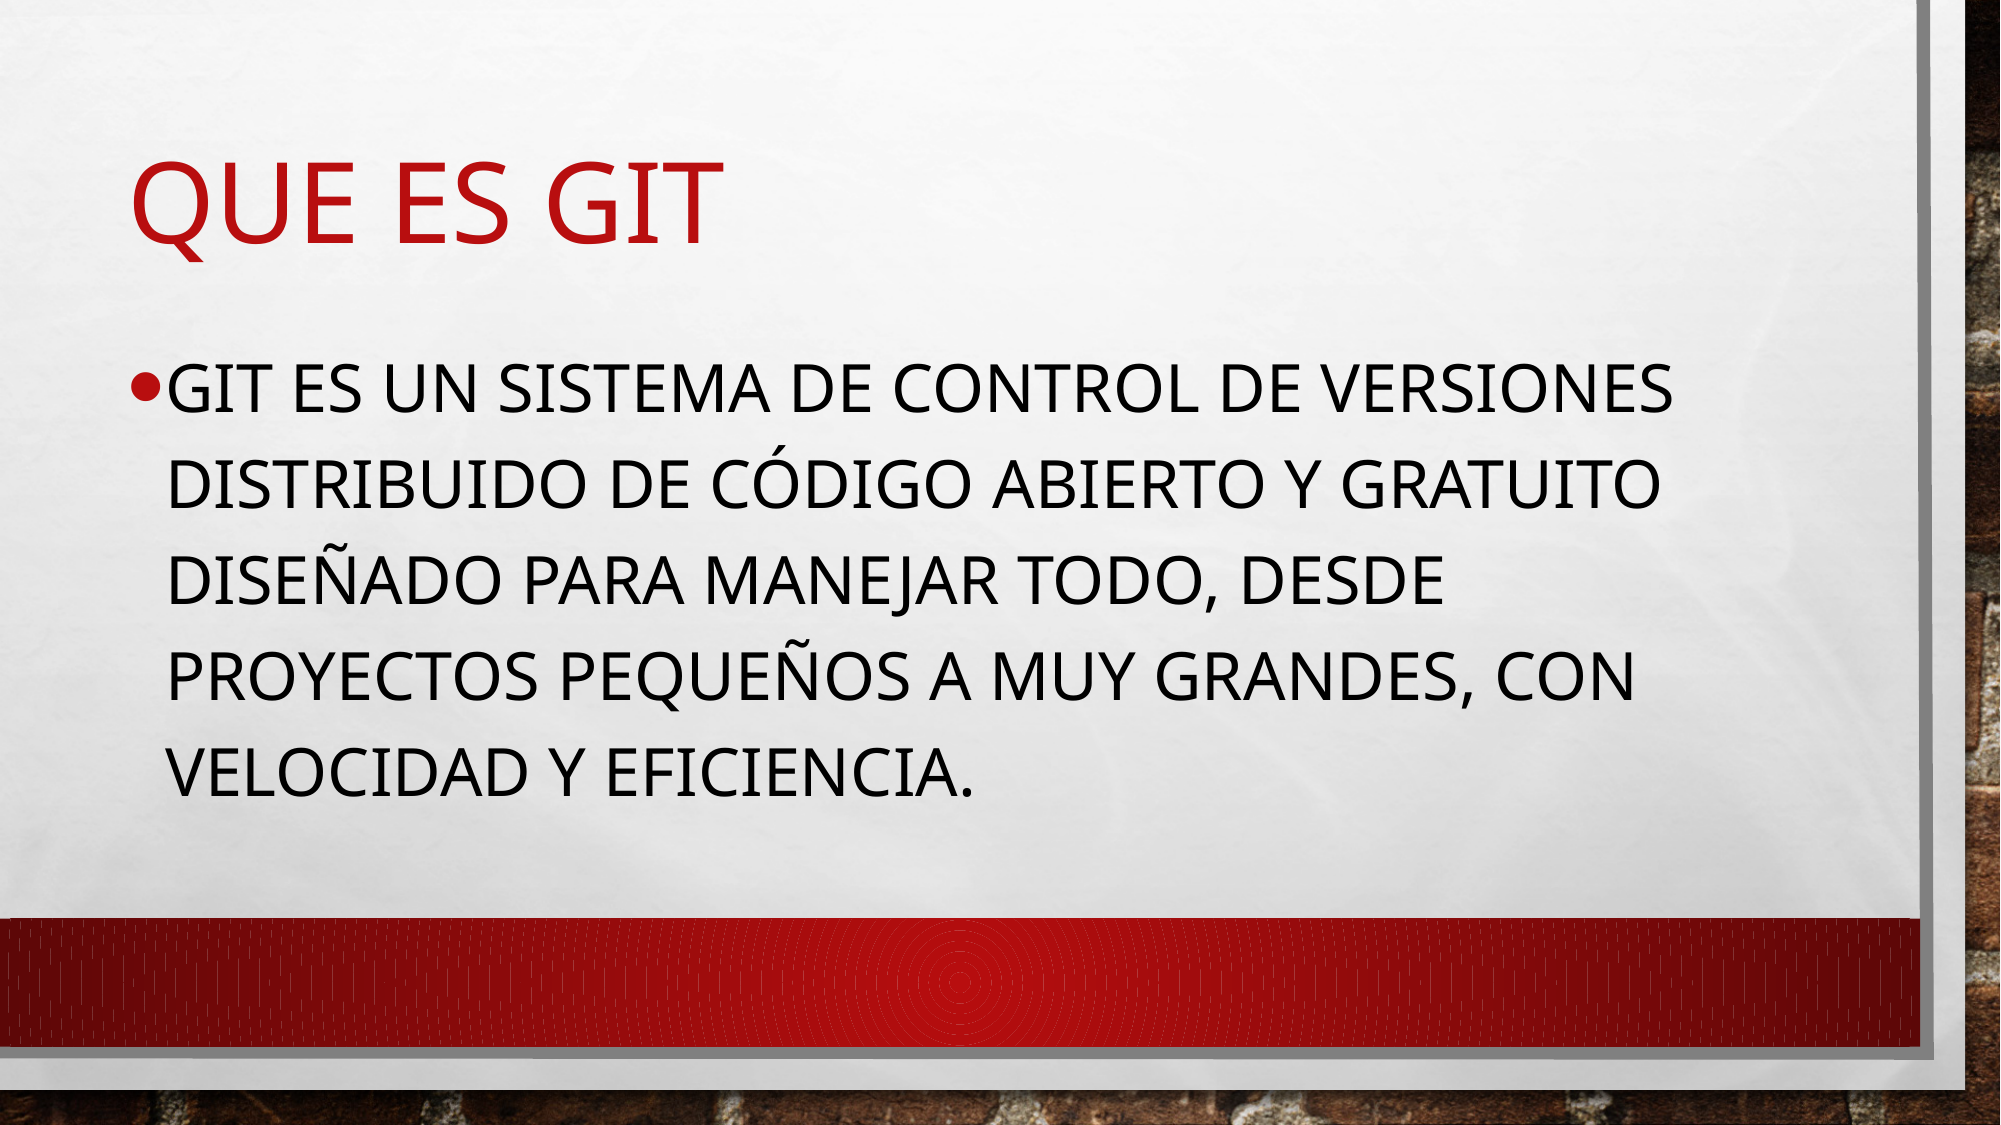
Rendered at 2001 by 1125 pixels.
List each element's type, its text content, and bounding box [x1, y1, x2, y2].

list Git es un sistema de control de versiones distribuido de código abierto y gratuito diseñado para manejar todo, desde proyectos pequeños a muy grandes, con velocidad y eficiencia. [112, 338, 1818, 882]
title Que es git [112, 112, 1818, 302]
picture [0, 0, 2000, 1125]
